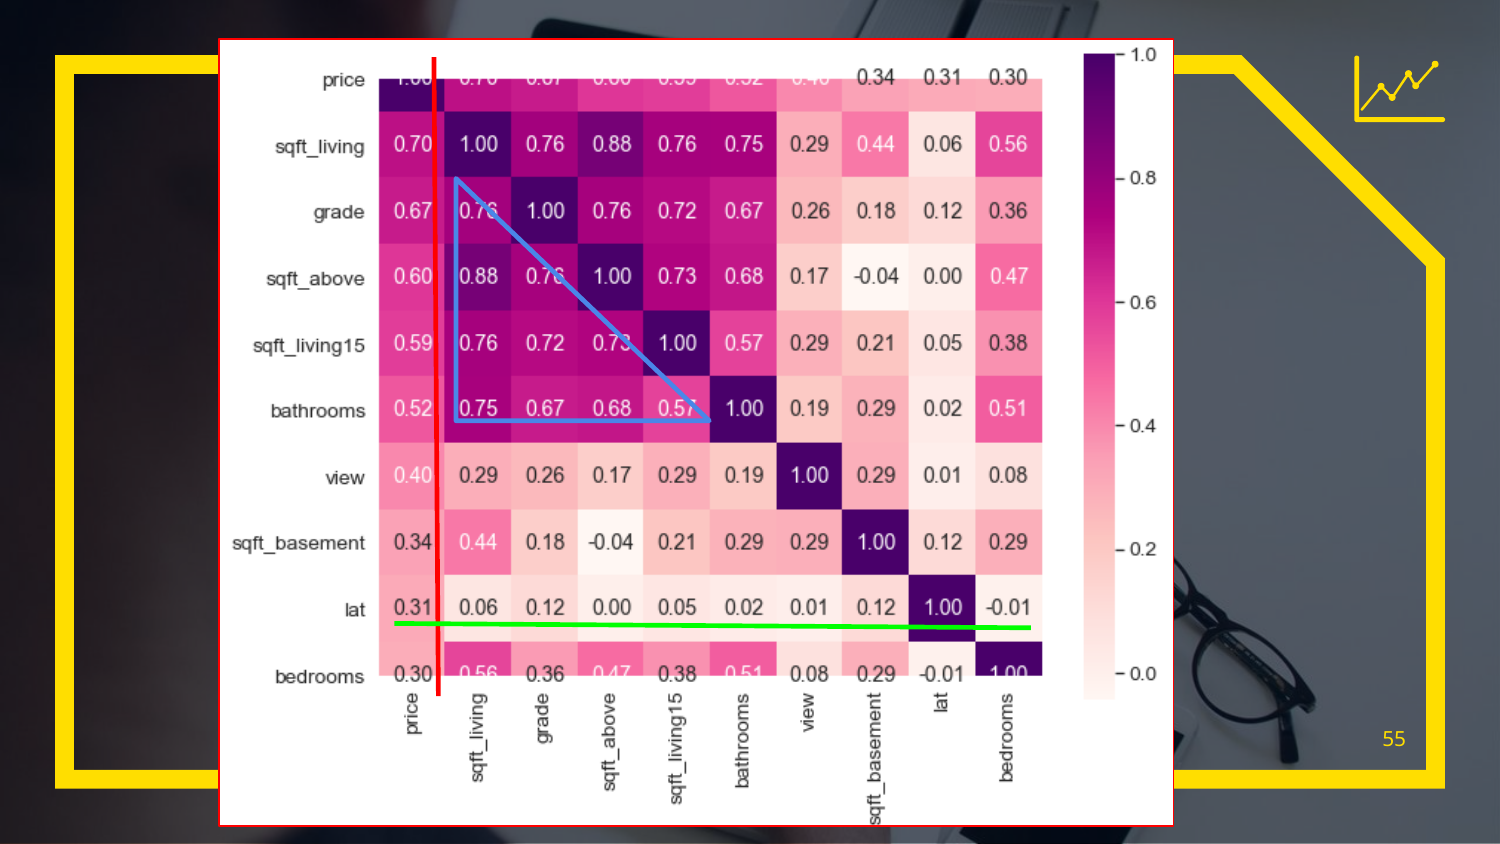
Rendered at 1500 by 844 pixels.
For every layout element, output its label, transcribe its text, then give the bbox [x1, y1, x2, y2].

picture [0, 0, 1500, 844]
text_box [1354, 55, 1446, 123]
slide_number 55 [1366, 711, 1406, 755]
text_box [394, 623, 1032, 628]
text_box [433, 56, 439, 621]
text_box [433, 636, 439, 697]
